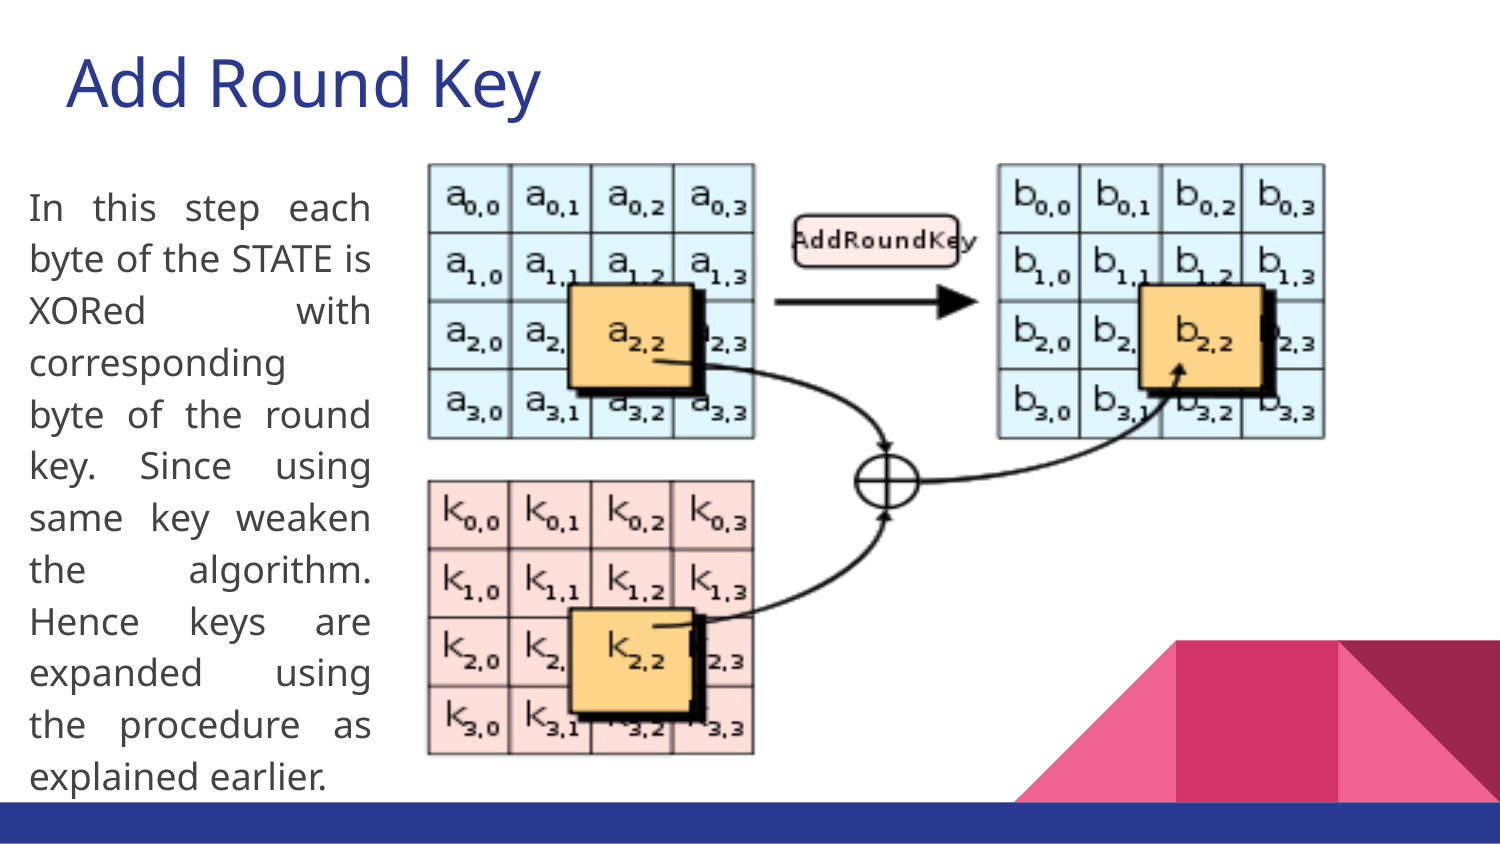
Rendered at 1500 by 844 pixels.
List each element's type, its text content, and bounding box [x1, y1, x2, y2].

picture [423, 162, 1333, 758]
title Add Round Key [51, 25, 1449, 126]
list In this step each byte of the STATE is XORed with corresponding byte of the round key. Since using same key weaken the algorithm. Hence keys are expanded using the procedure as explained earlier. [13, 161, 388, 753]
